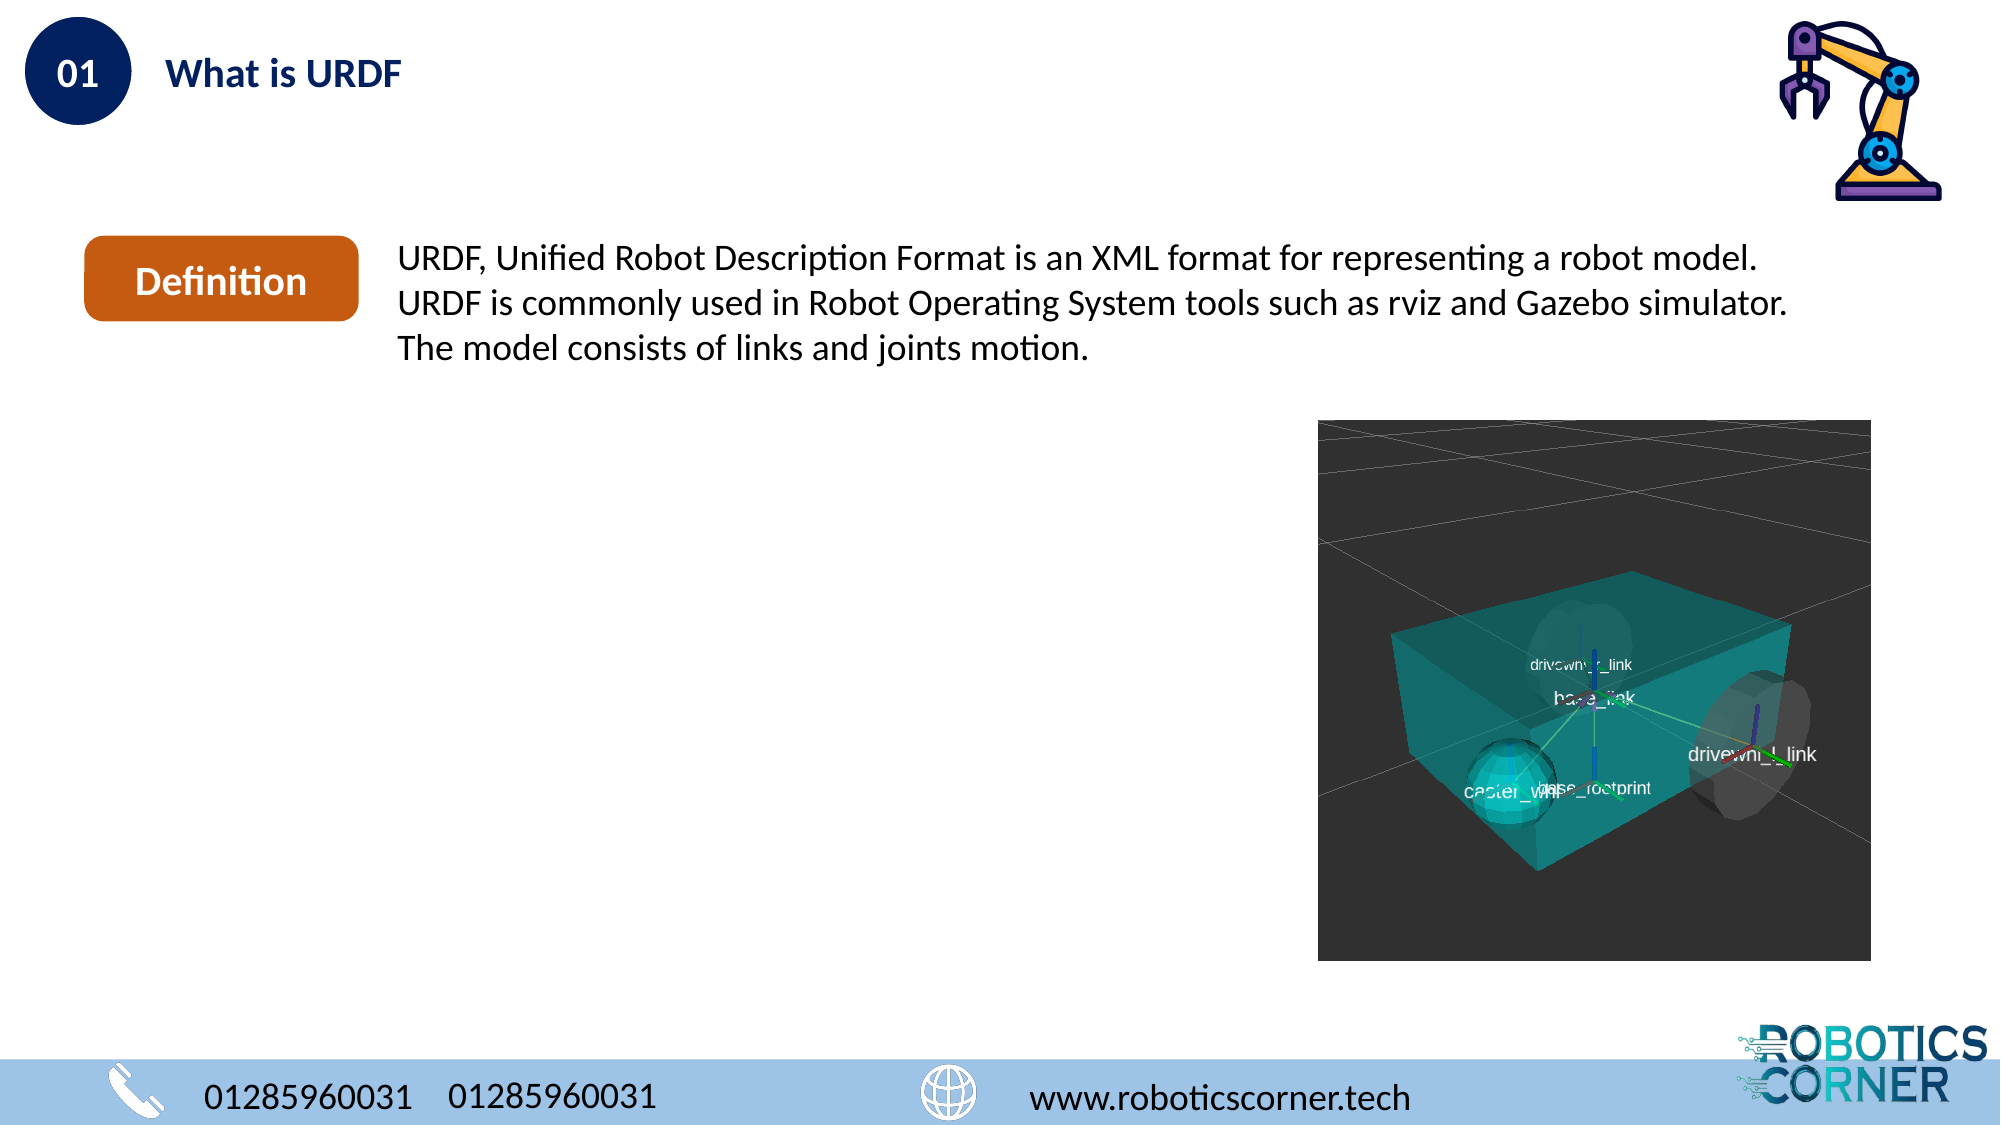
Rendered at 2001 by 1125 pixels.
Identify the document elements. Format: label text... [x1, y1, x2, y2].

text_box Definition [83, 234, 360, 323]
picture [915, 1059, 981, 1125]
picture [1771, 21, 1950, 201]
text_box 01 [21, 13, 135, 129]
text_box URDF, Unified Robot Description Format is an XML format for representing a robot model. URDF is commonly used in Robot Operating System tools such as rviz and Gazebo simulator. The model consists of links and joints motion. [382, 225, 1840, 376]
text_box 01285960031 [189, 1064, 440, 1125]
picture [1318, 420, 1996, 1125]
text_box What is URDF [150, 38, 622, 103]
text_box [0, 1058, 1723, 1125]
text_box 01285960031 [433, 1063, 684, 1124]
picture [103, 1057, 170, 1124]
text_box [1996, 1058, 2000, 1125]
text_box www.roboticscorner.tech [1014, 1065, 1430, 1125]
